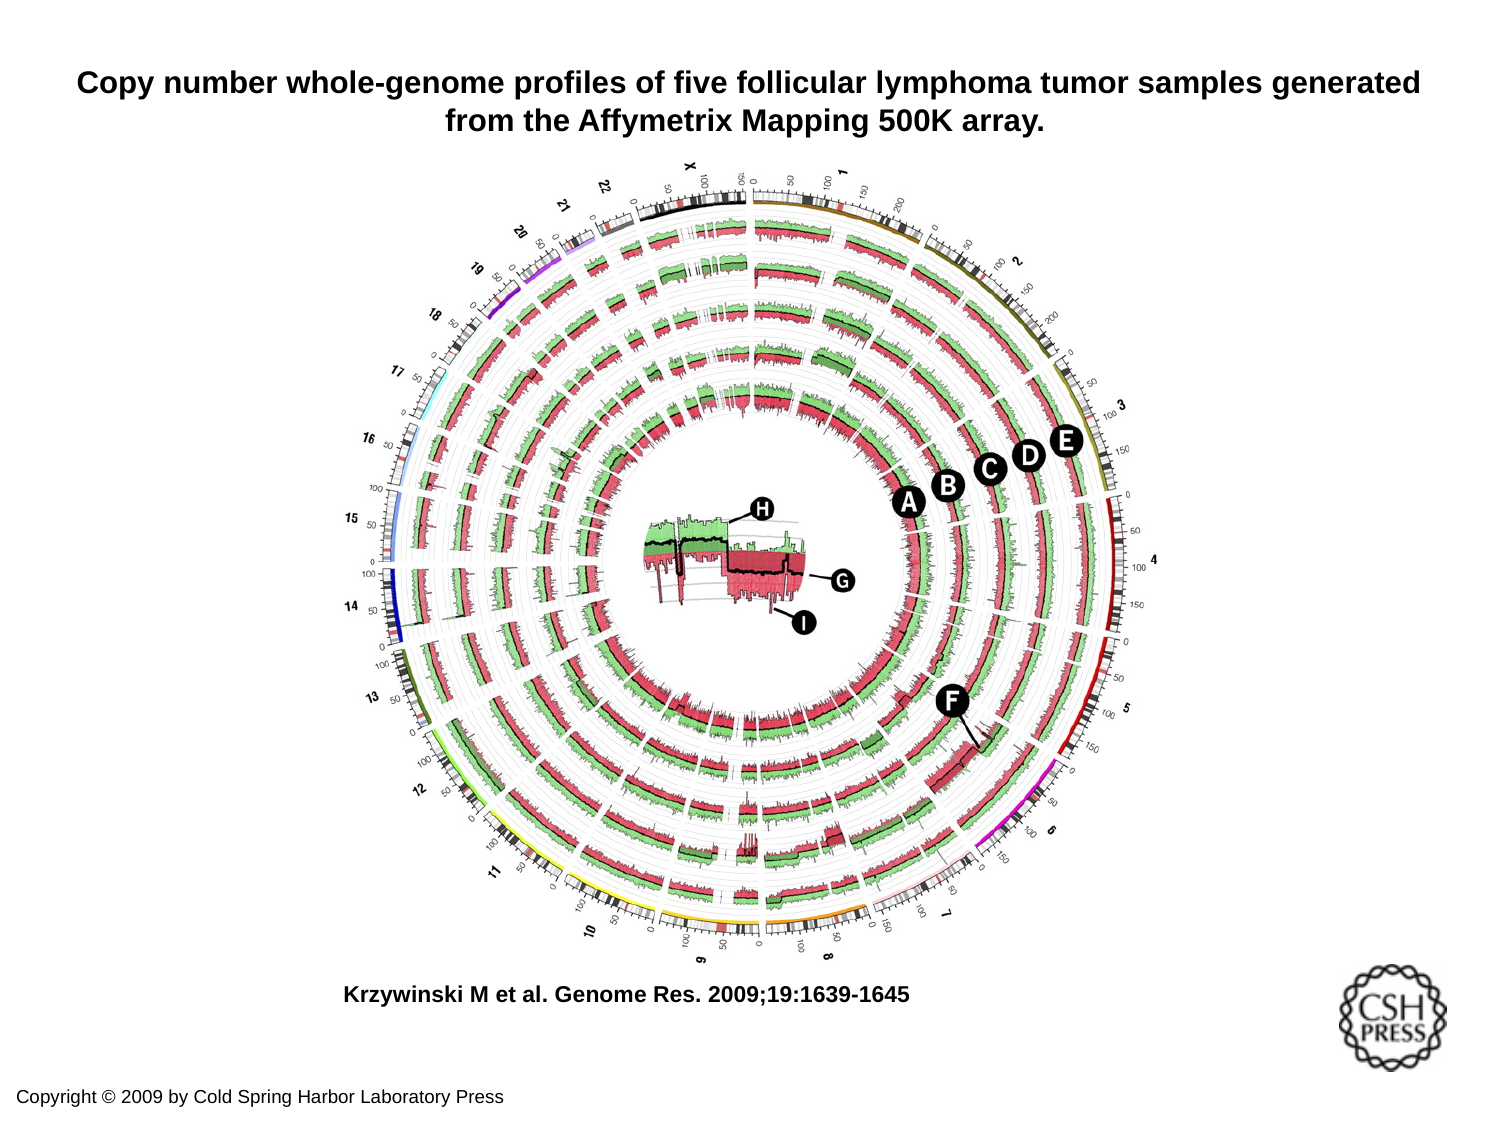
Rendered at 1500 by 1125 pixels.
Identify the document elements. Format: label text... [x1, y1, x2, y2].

text_box Copyright © 2009 by Cold Spring Harbor Laboratory Press [16, 1084, 825, 1125]
picture [1338, 964, 1447, 1072]
text_box Copy number whole-genome profiles of five follicular lymphoma tumor samples generated from the Affymetrix Mapping 500K array. [53, 62, 1447, 131]
text_box Krzywinski M et al. Genome Res. 2009;19:1639-1645 [343, 979, 987, 1018]
picture [343, 160, 1158, 964]
